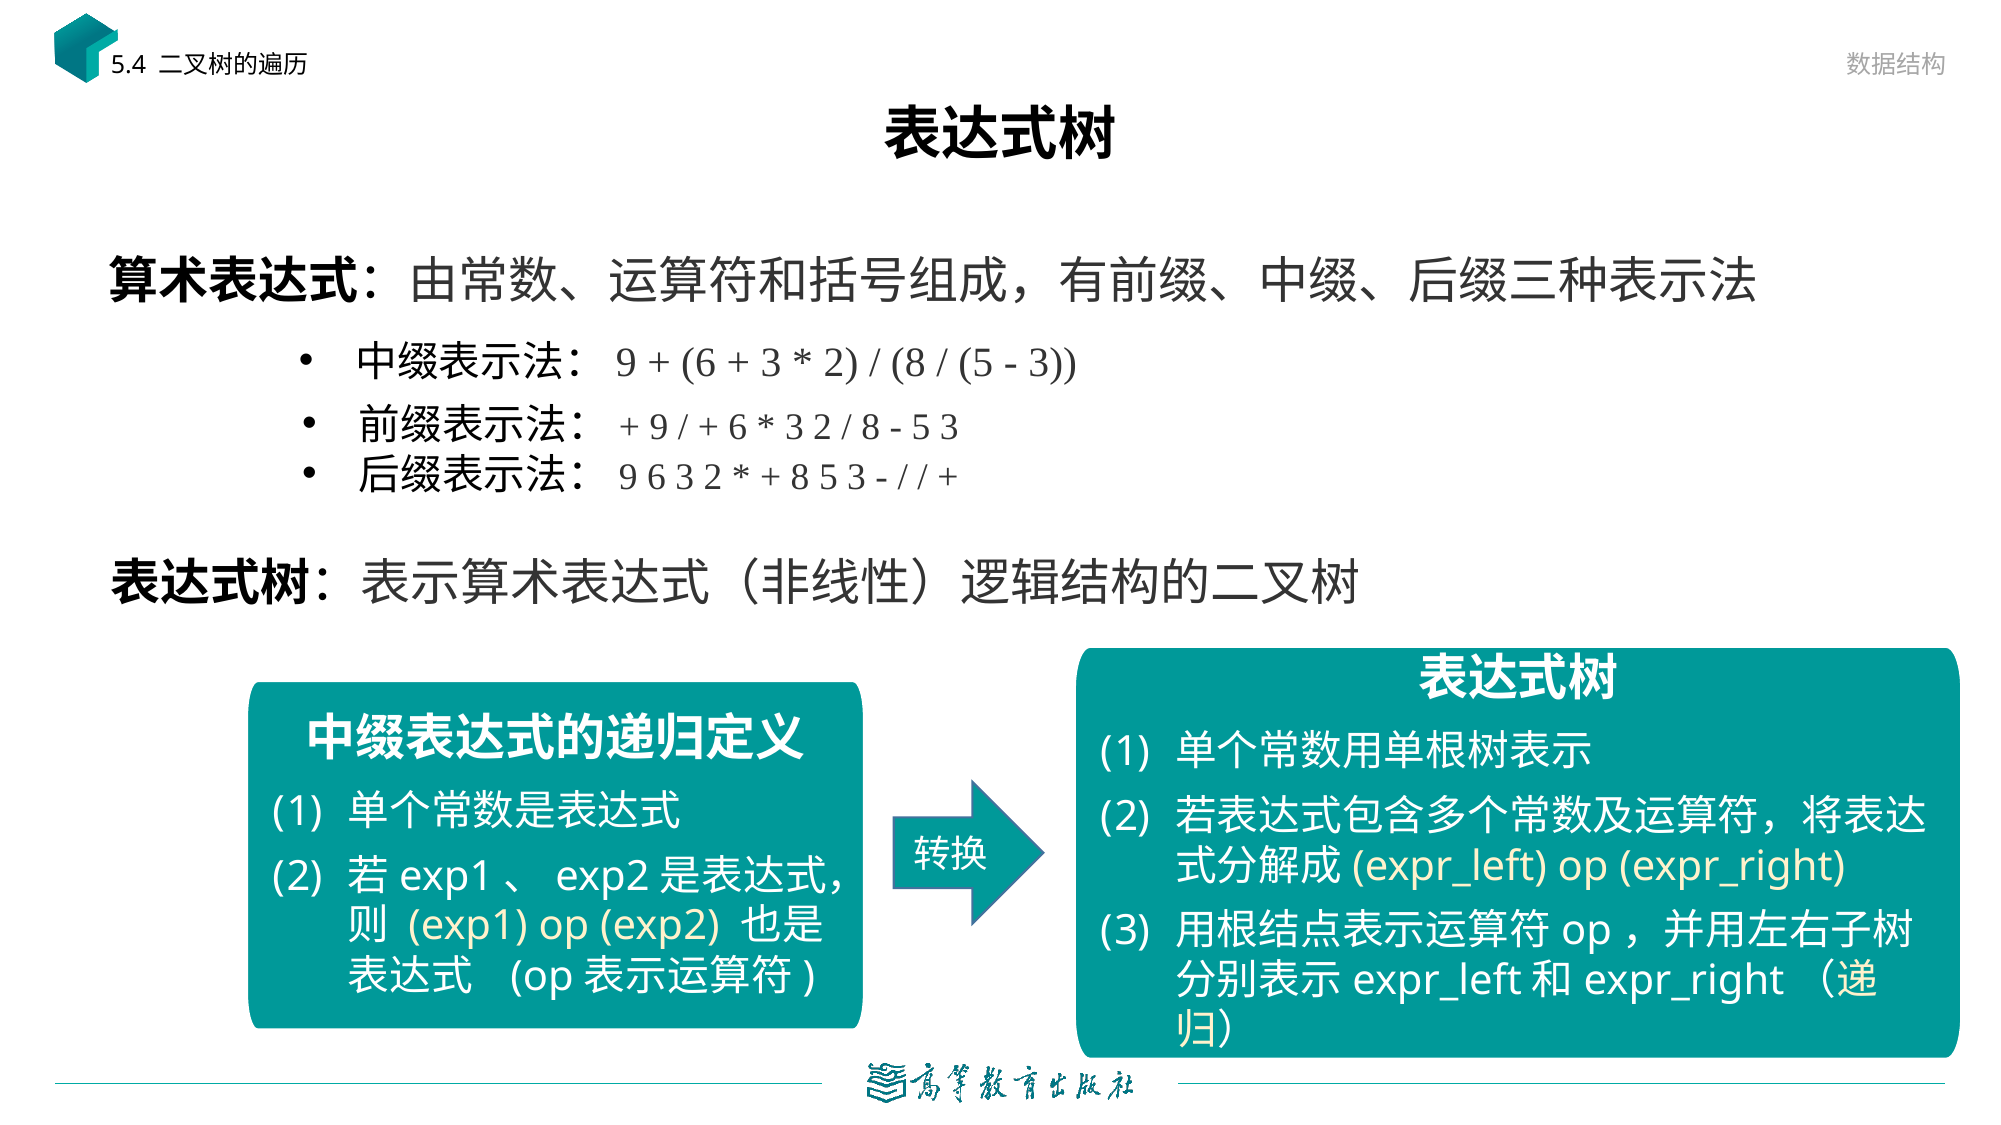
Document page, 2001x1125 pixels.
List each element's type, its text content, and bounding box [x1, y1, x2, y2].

text_box 中缀表达式的递归定义 单个常数是表达式 若exp1、exp2是表达式，则 (exp1) op (exp2) 也是表达式 (op表示运算符) [246, 680, 865, 1031]
subtitle 5.4 二叉树的遍历 [95, 44, 894, 99]
text_box 转换 [892, 779, 1045, 927]
picture [867, 1063, 1133, 1103]
text_box 前缀表示法：+ 9 / + 6 * 3 2 / 8 - 5 3 后缀表示法：9 6 3 2 * + 8 5 3 - / / + [287, 390, 1038, 505]
text_box 表达式树：表示算术表达式（非线性）逻辑结构的二叉树 [95, 527, 1910, 702]
text_box 算术表达式：由常数、运算符和括号组成，有前缀、中缀、后缀三种表示法 [93, 226, 1907, 400]
text_box 中缀表示法：9 + (6 + 3 * 2) / (8 / (5 - 3)) [284, 327, 1103, 392]
text_box 表达式树 单个常数用单根树表示 若表达式包含多个常数及运算符，将表达式分解成(expr_left) op (expr_right) 用根结点表示运算符op，并用左右子树分别表示expr_left和expr_right（递归） [1073, 645, 1963, 1060]
list 数据结构 [1115, 32, 1962, 86]
title 表达式树 [137, 92, 1863, 178]
